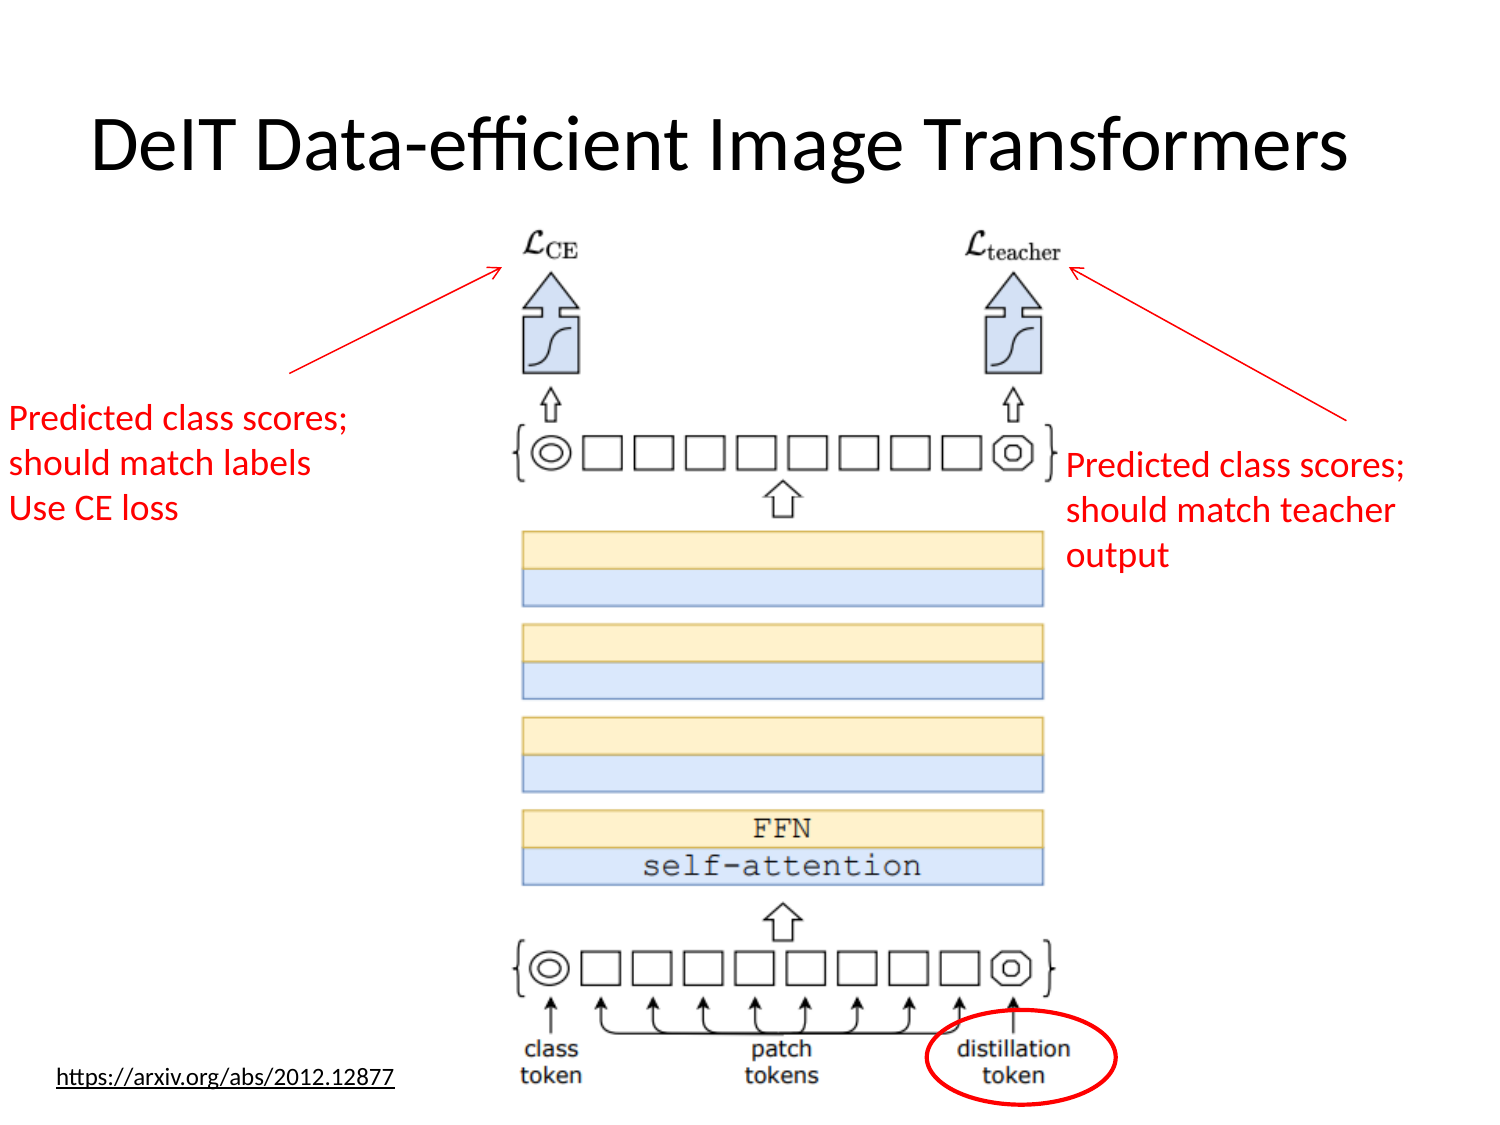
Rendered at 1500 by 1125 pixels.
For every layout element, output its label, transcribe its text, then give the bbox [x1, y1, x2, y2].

text_box Predicted class scores; should match teacher output [1118, 432, 1500, 583]
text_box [1068, 266, 1347, 421]
text_box https://arxiv.org/abs/2012.12877 [41, 1052, 396, 1098]
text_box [288, 266, 503, 374]
text_box Predicted class scores; should match labels Use CE loss [0, 385, 396, 535]
title DeIT Data-efficient Image Transformers [75, 45, 1425, 233]
picture [401, 171, 1115, 1099]
